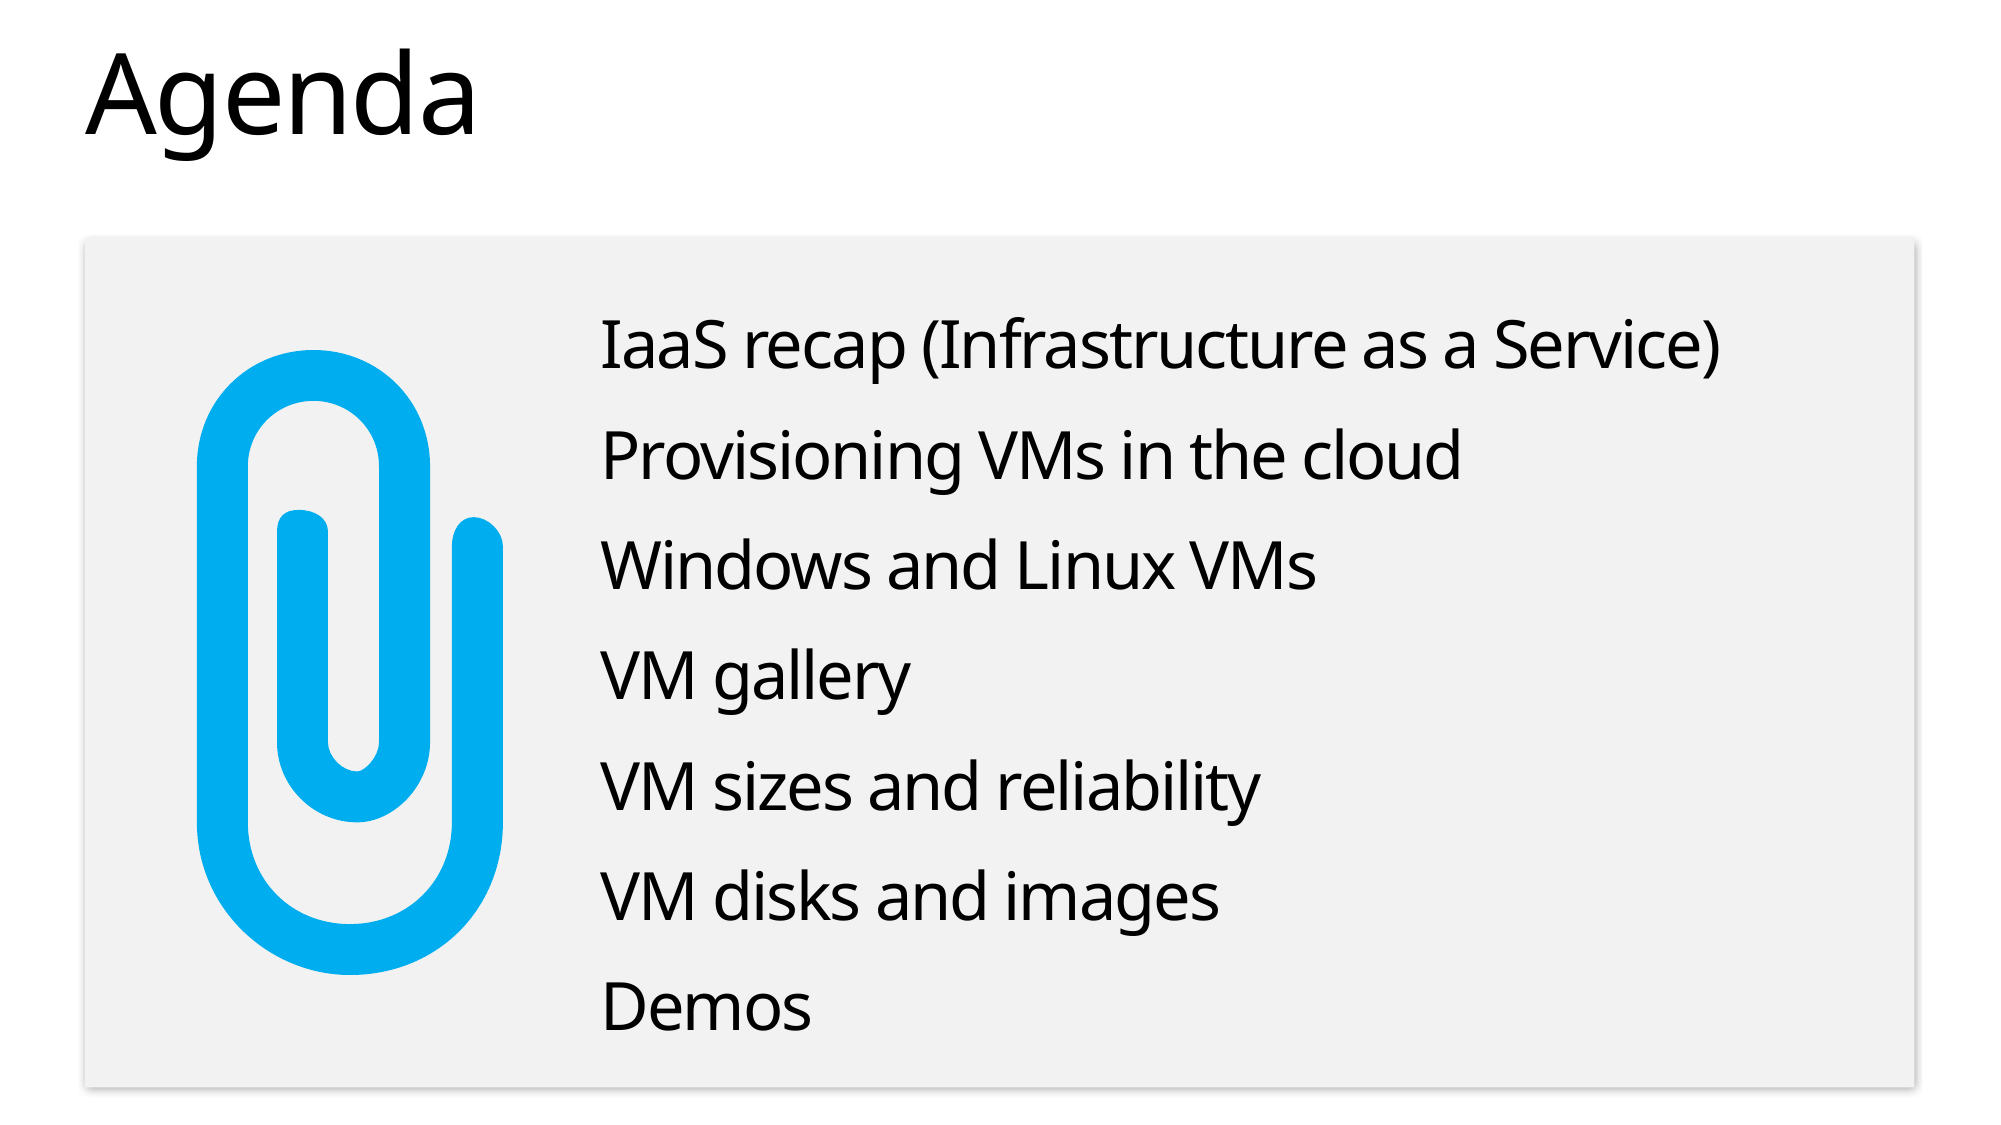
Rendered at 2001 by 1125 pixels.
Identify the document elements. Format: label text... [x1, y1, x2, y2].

list IaaS recap (Infrastructure as a Service) Provisioning VMs in the cloud Windows and Linux VMs VM gallery VM sizes and reliability VM disks and images Demos [570, 269, 1915, 1057]
title Agenda [85, 37, 1915, 161]
